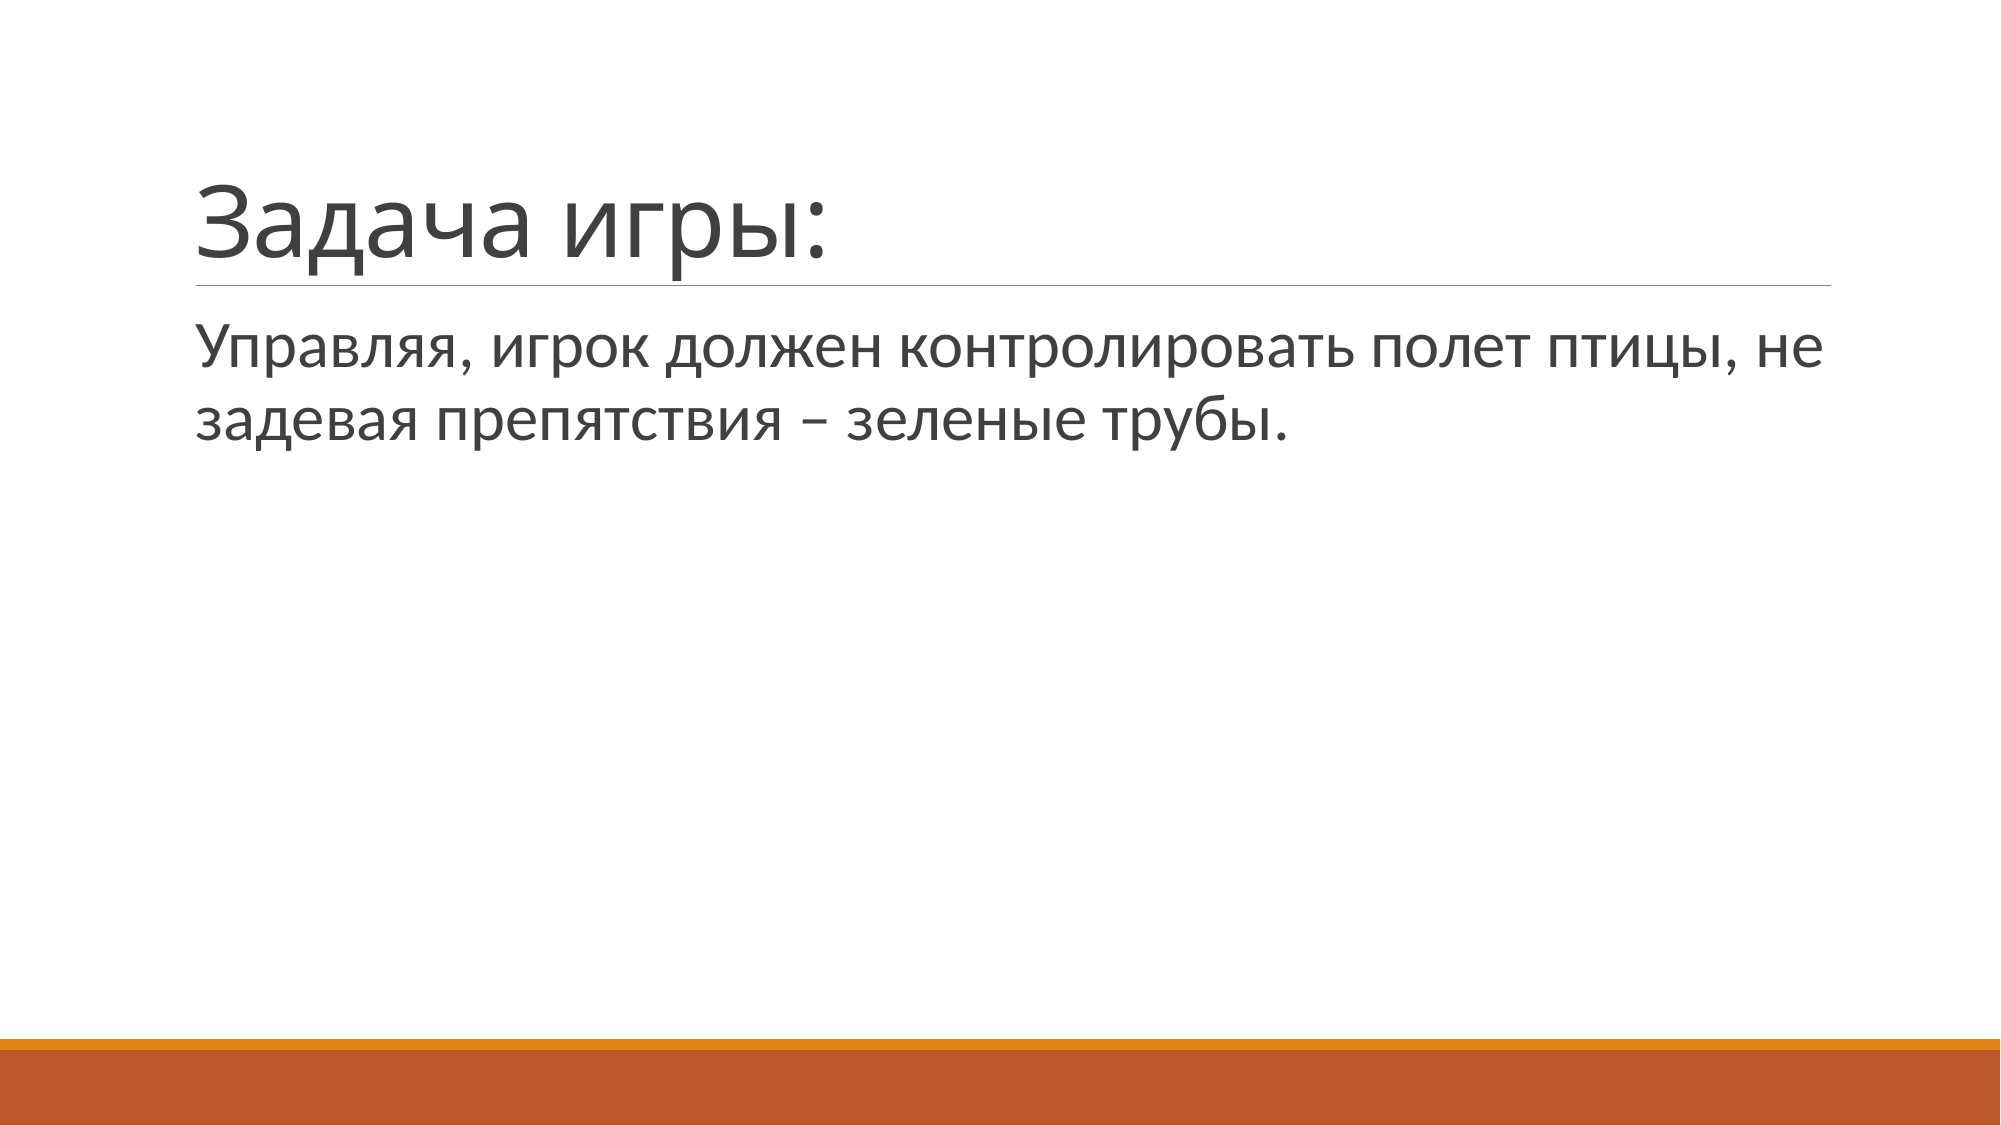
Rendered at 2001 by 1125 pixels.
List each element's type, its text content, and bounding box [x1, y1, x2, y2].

title Задача игры: [180, 47, 1830, 285]
list Управляя, игрок должен контролировать полет птицы, не задевая препятствия – зеленые трубы. [180, 302, 1830, 963]
